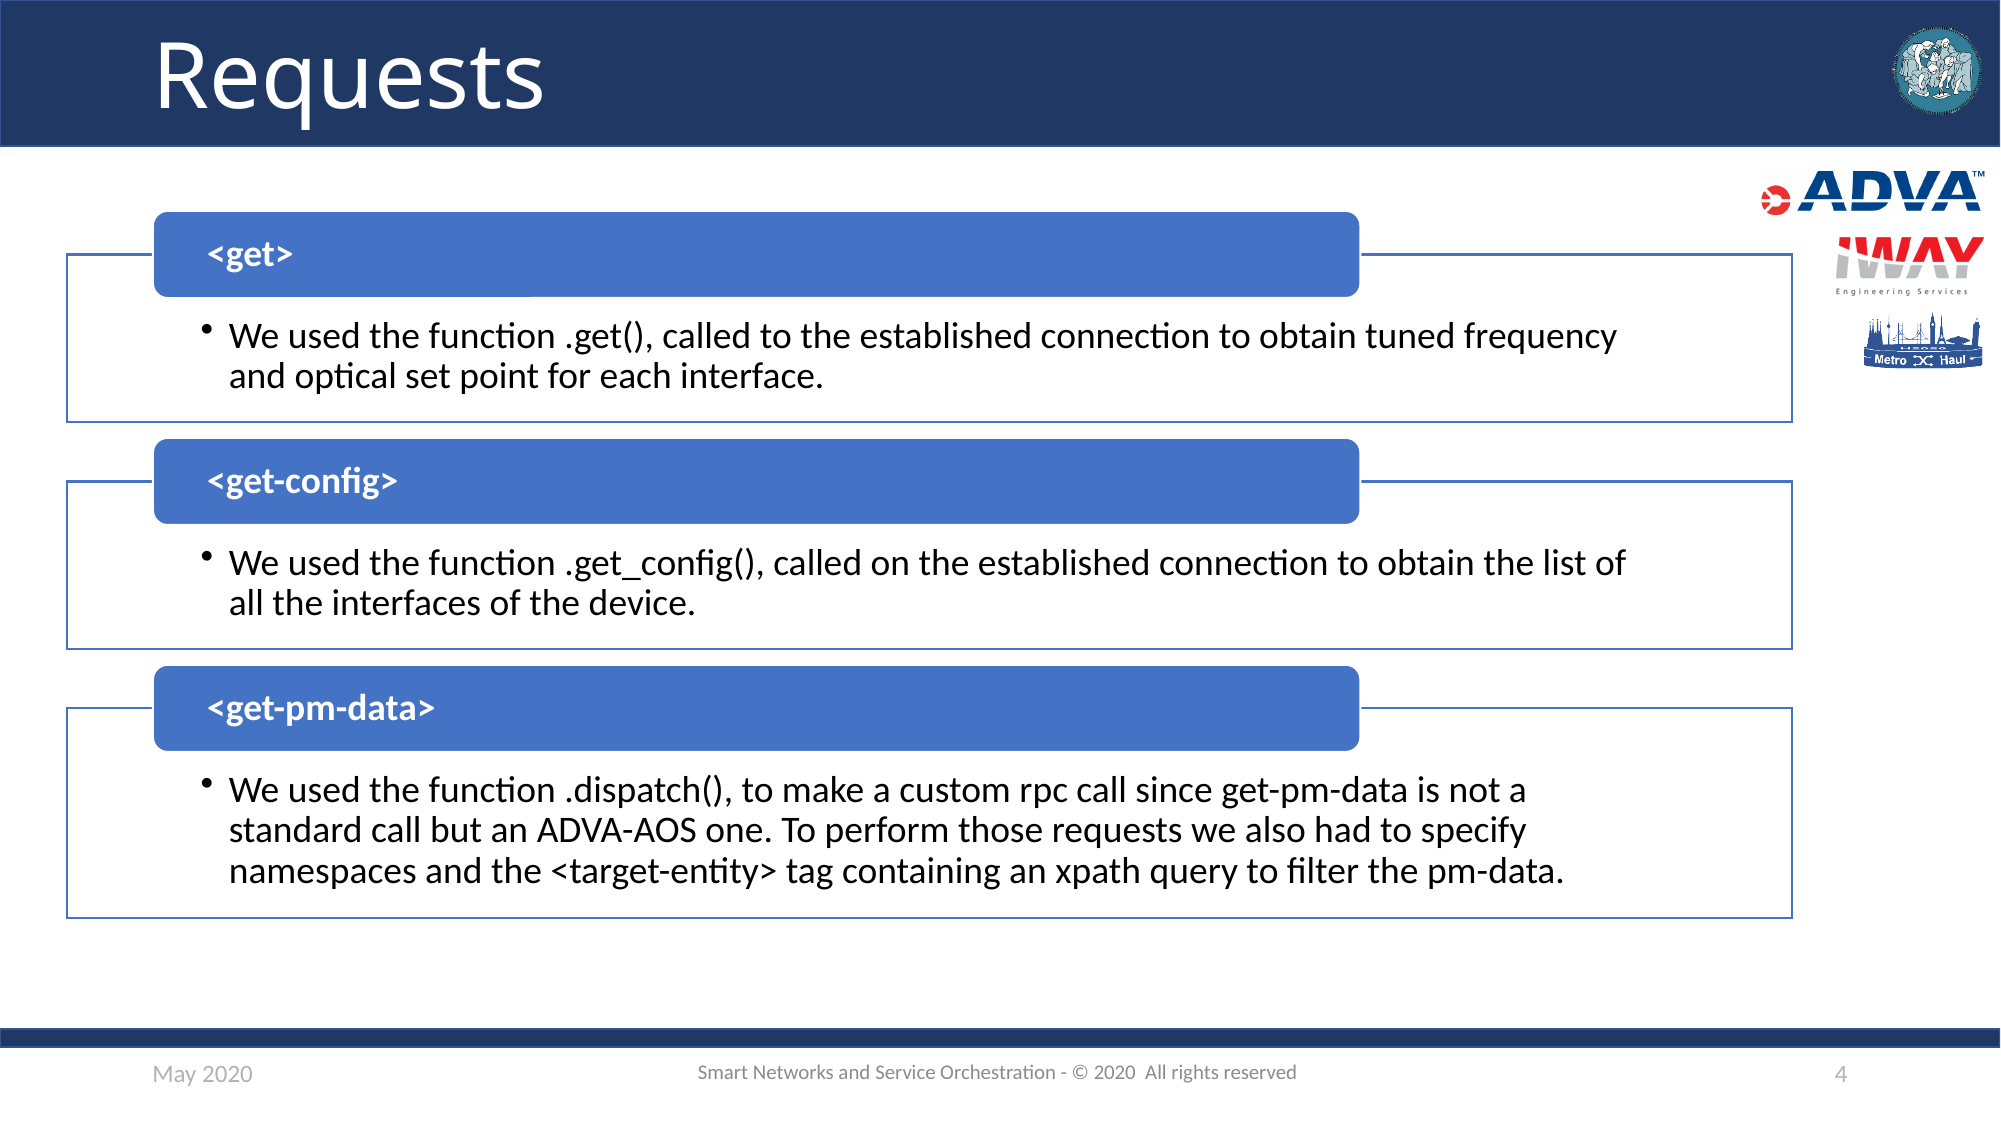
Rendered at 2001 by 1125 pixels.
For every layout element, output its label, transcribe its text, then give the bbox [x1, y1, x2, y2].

footer Smart Networks and Service Orchestration - © 2020 All rights reserved [662, 1042, 1338, 1103]
title Requests [137, 18, 1863, 140]
picture [1863, 310, 1983, 369]
picture [1891, 22, 1984, 116]
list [66, 207, 1792, 922]
slide_number 4 [1412, 1042, 1863, 1103]
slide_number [137, 1042, 588, 1103]
picture [1759, 165, 1990, 218]
picture [1836, 237, 1984, 296]
